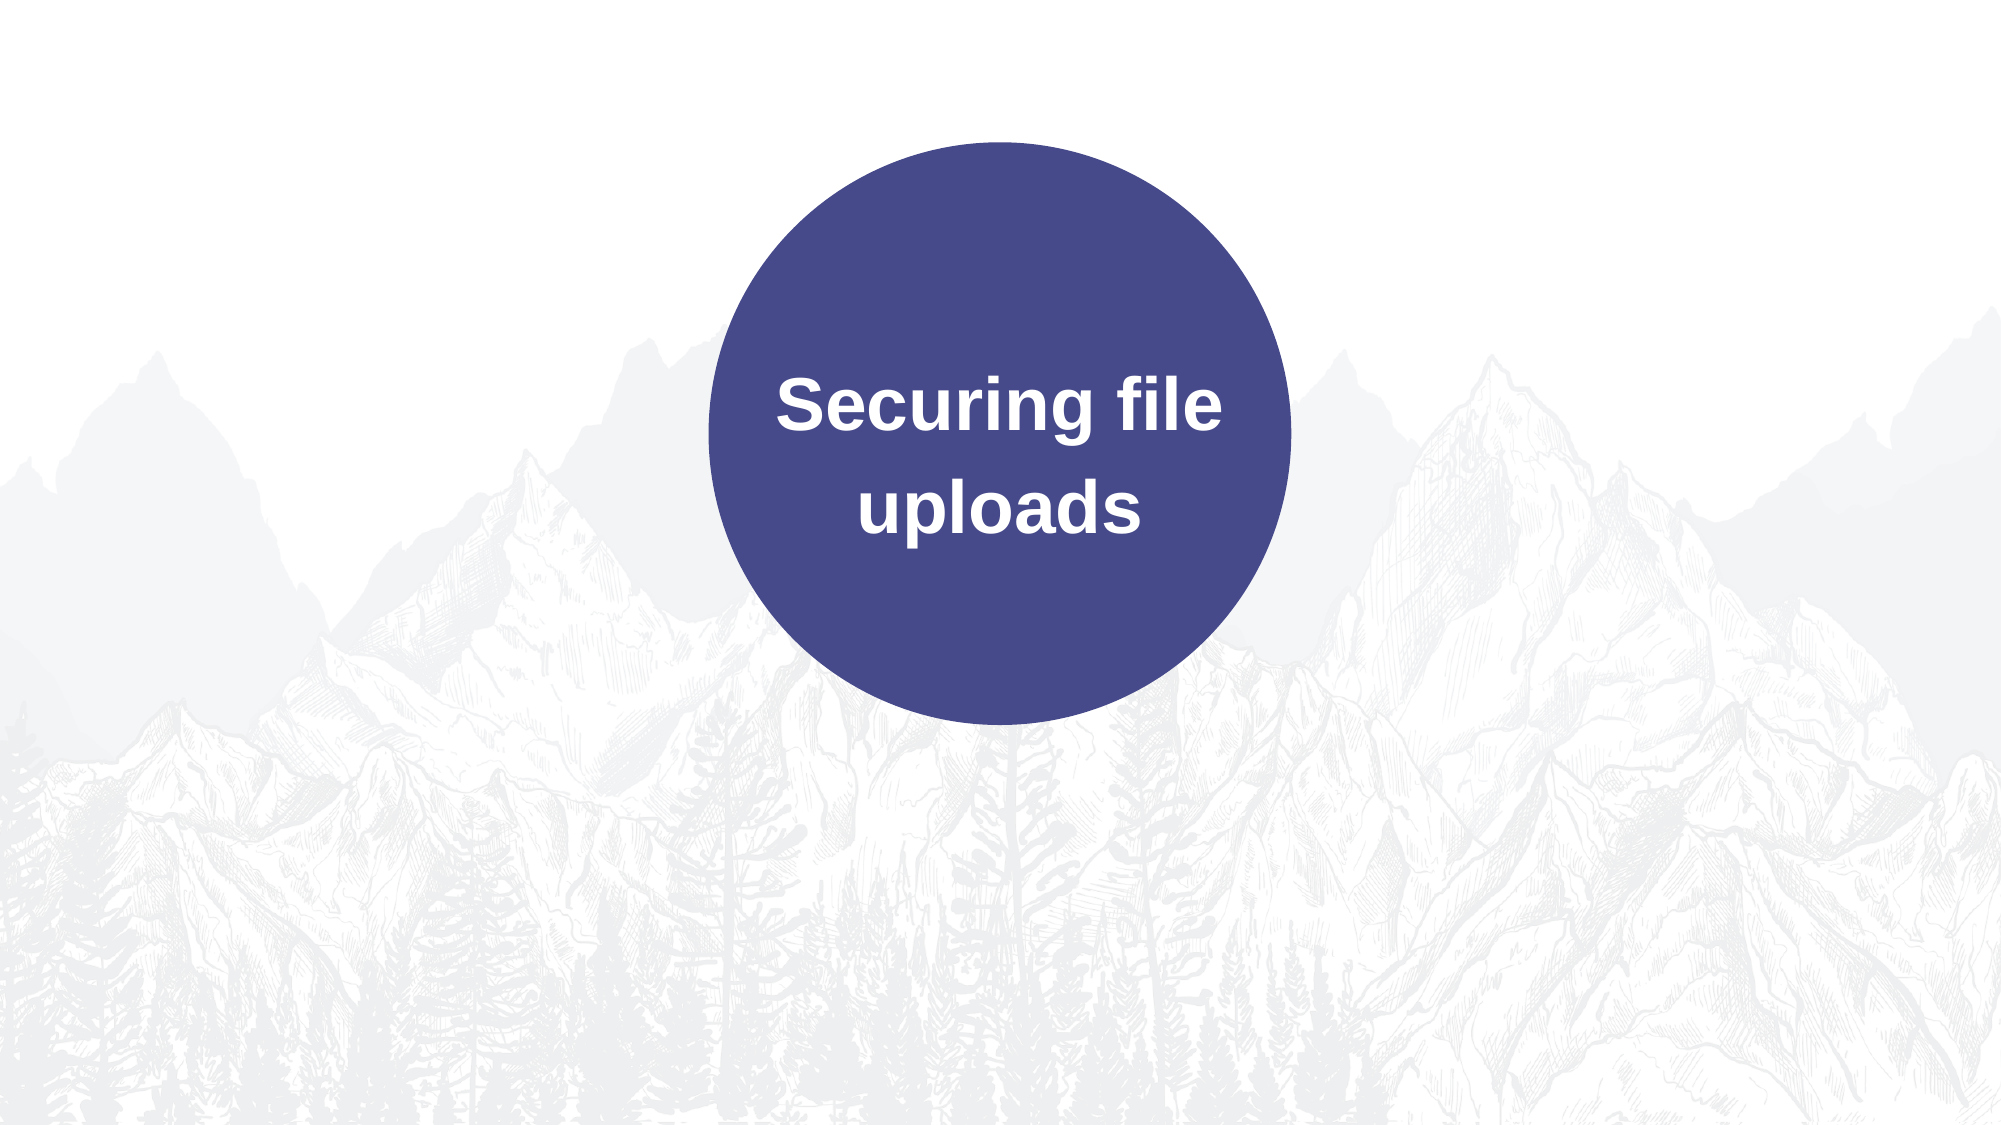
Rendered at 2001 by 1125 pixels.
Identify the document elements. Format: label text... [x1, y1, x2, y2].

text_box Securing file uploads [743, 326, 1257, 583]
